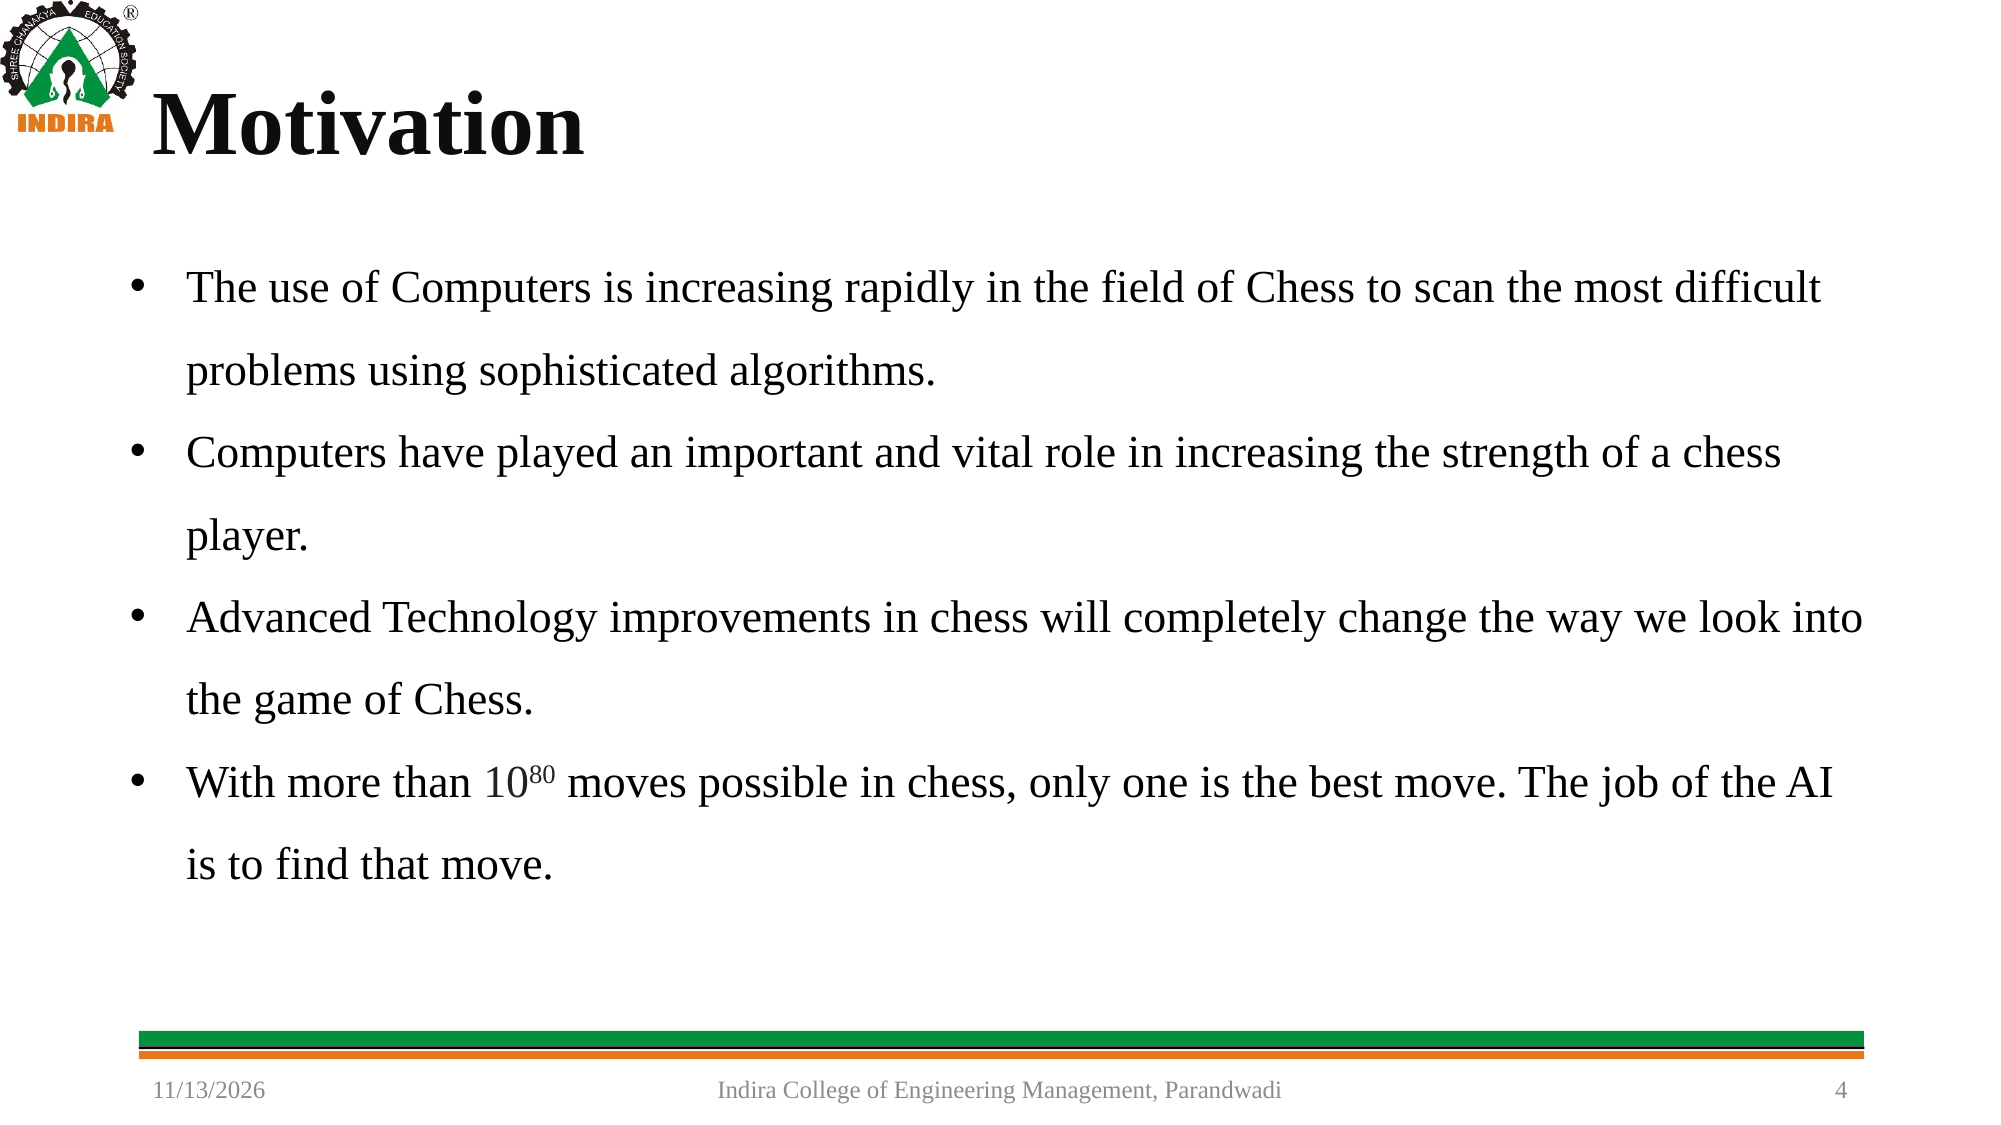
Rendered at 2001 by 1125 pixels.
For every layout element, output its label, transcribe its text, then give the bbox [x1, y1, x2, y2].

title Motivation [136, 46, 1864, 205]
slide_number 4 [1412, 1058, 1863, 1119]
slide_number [137, 1058, 588, 1119]
picture [0, 0, 139, 132]
text_box The use of Computers is increasing rapidly in the field of Chess to scan the most difficult problems using sophisticated algorithms. Computers have played an important and vital role in increasing the strength of a chess player. Advanced Technology improvements in chess will completely change the way we look into the game of Chess. With more than 1080 moves possible in chess, only one is the best move. The job of the AI is to find that move. [114, 222, 1885, 897]
footer Indira College of Engineering Management, Parandwadi [662, 1058, 1338, 1119]
